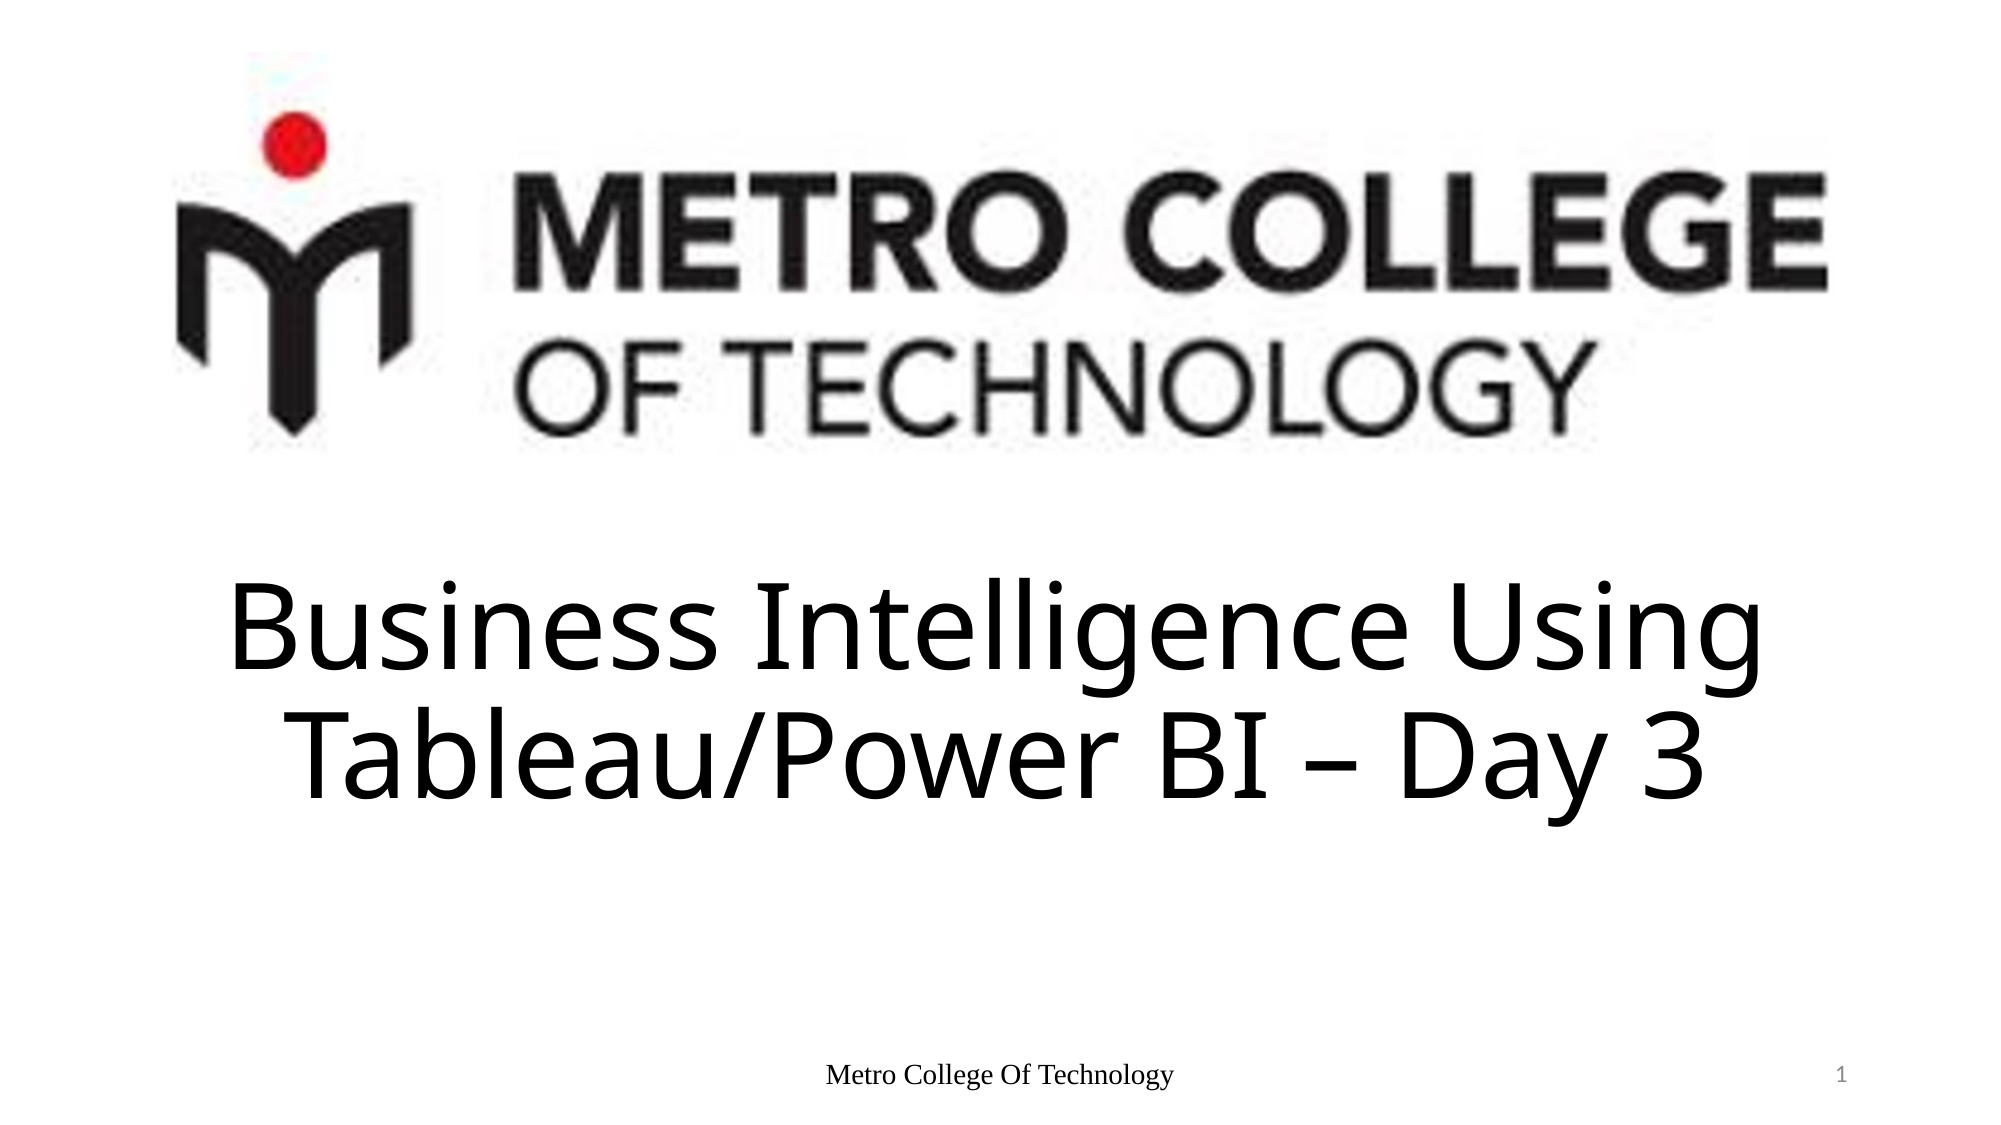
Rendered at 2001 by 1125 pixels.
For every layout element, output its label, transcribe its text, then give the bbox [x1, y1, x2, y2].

picture [95, 52, 1895, 518]
slide_number 1 [1412, 1042, 1863, 1103]
title Business Intelligence Using Tableau/Power BI – Day 3 [124, 557, 1870, 833]
footer Metro College Of Technology [662, 1042, 1338, 1103]
